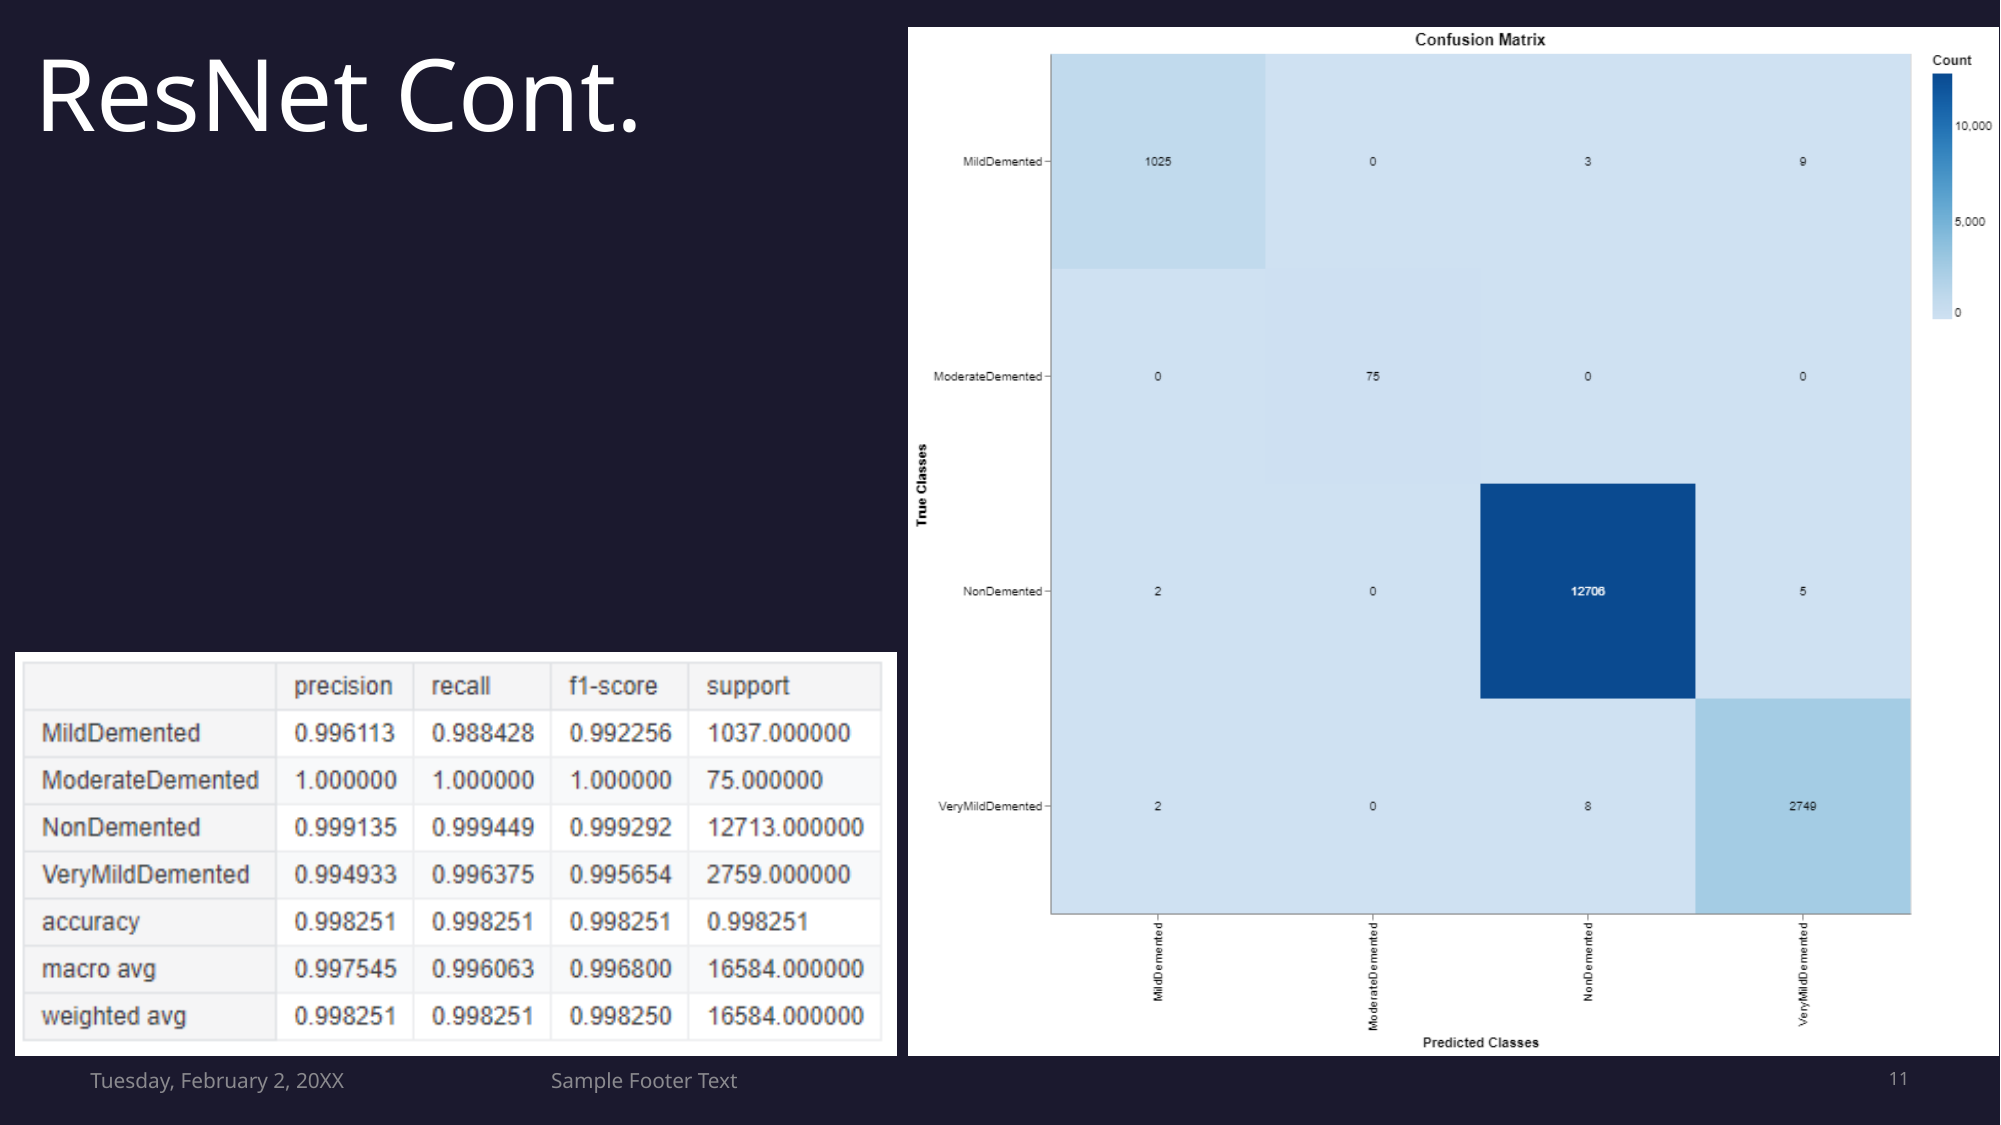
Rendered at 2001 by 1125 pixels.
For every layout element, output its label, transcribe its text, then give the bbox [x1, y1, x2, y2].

text_box ResNet Cont. [34, 31, 908, 251]
slide_number 11 [1632, 1067, 1910, 1093]
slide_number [90, 1067, 522, 1093]
picture [15, 652, 897, 1056]
footer Sample Footer Text [551, 1067, 1598, 1093]
picture [908, 27, 1999, 1056]
